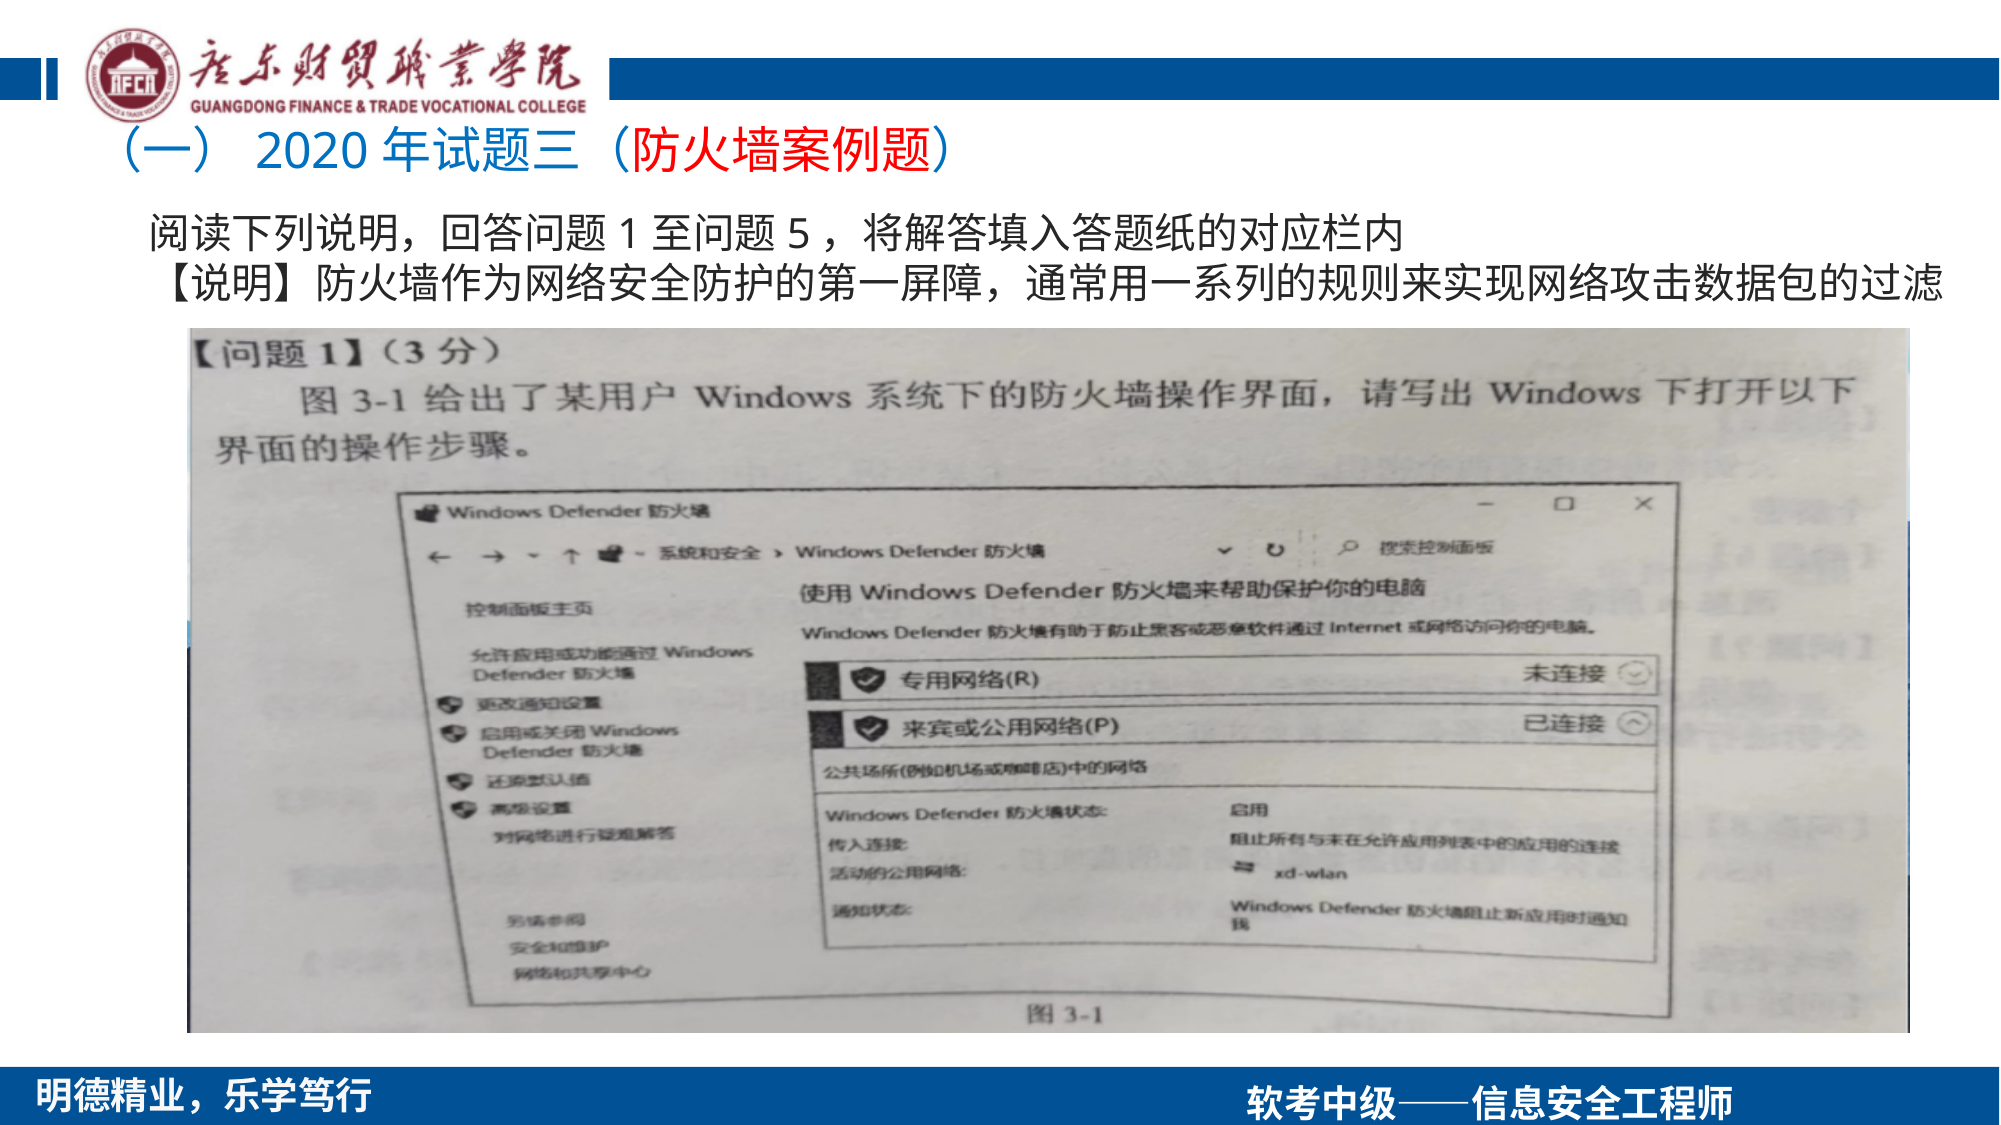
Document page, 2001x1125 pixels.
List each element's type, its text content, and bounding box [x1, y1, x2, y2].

text_box （一）2020年试题三（防火墙案例题） [78, 99, 1142, 187]
picture [187, 328, 1910, 1033]
picture [83, 20, 593, 99]
text_box 阅读下列说明，回答问题1至问题5，将解答填入答题纸的对应栏内 【说明】防火墙作为网络安全防护的第一屏障，通常用一系列的规则来实现网络攻击数据包的过滤 [133, 199, 1964, 315]
